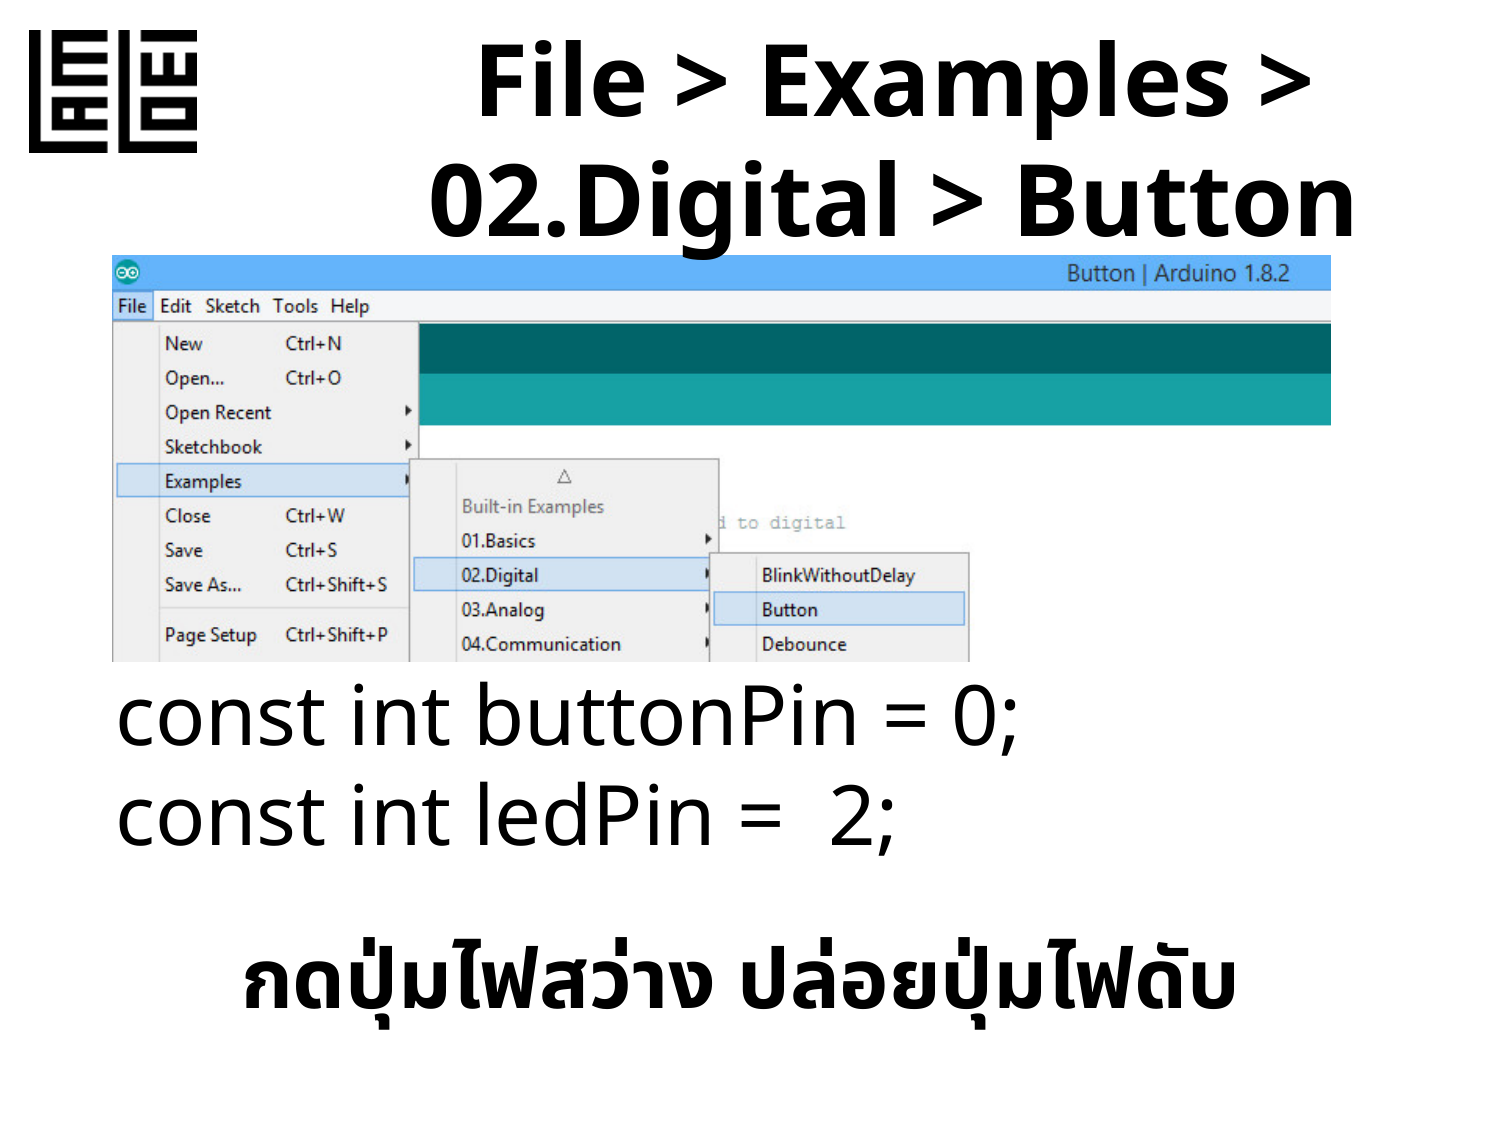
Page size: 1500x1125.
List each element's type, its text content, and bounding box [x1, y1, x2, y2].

text_box const int buttonPin = 0; const int ledPin = 2; [100, 668, 1382, 857]
picture [29, 30, 197, 153]
text_box กดปุ่มไฟสว่าง ปล่อยปุ่มไฟดับ [100, 881, 1382, 1069]
title File > Examples > 02.Digital > Button [253, 42, 1500, 231]
picture [111, 255, 1332, 662]
